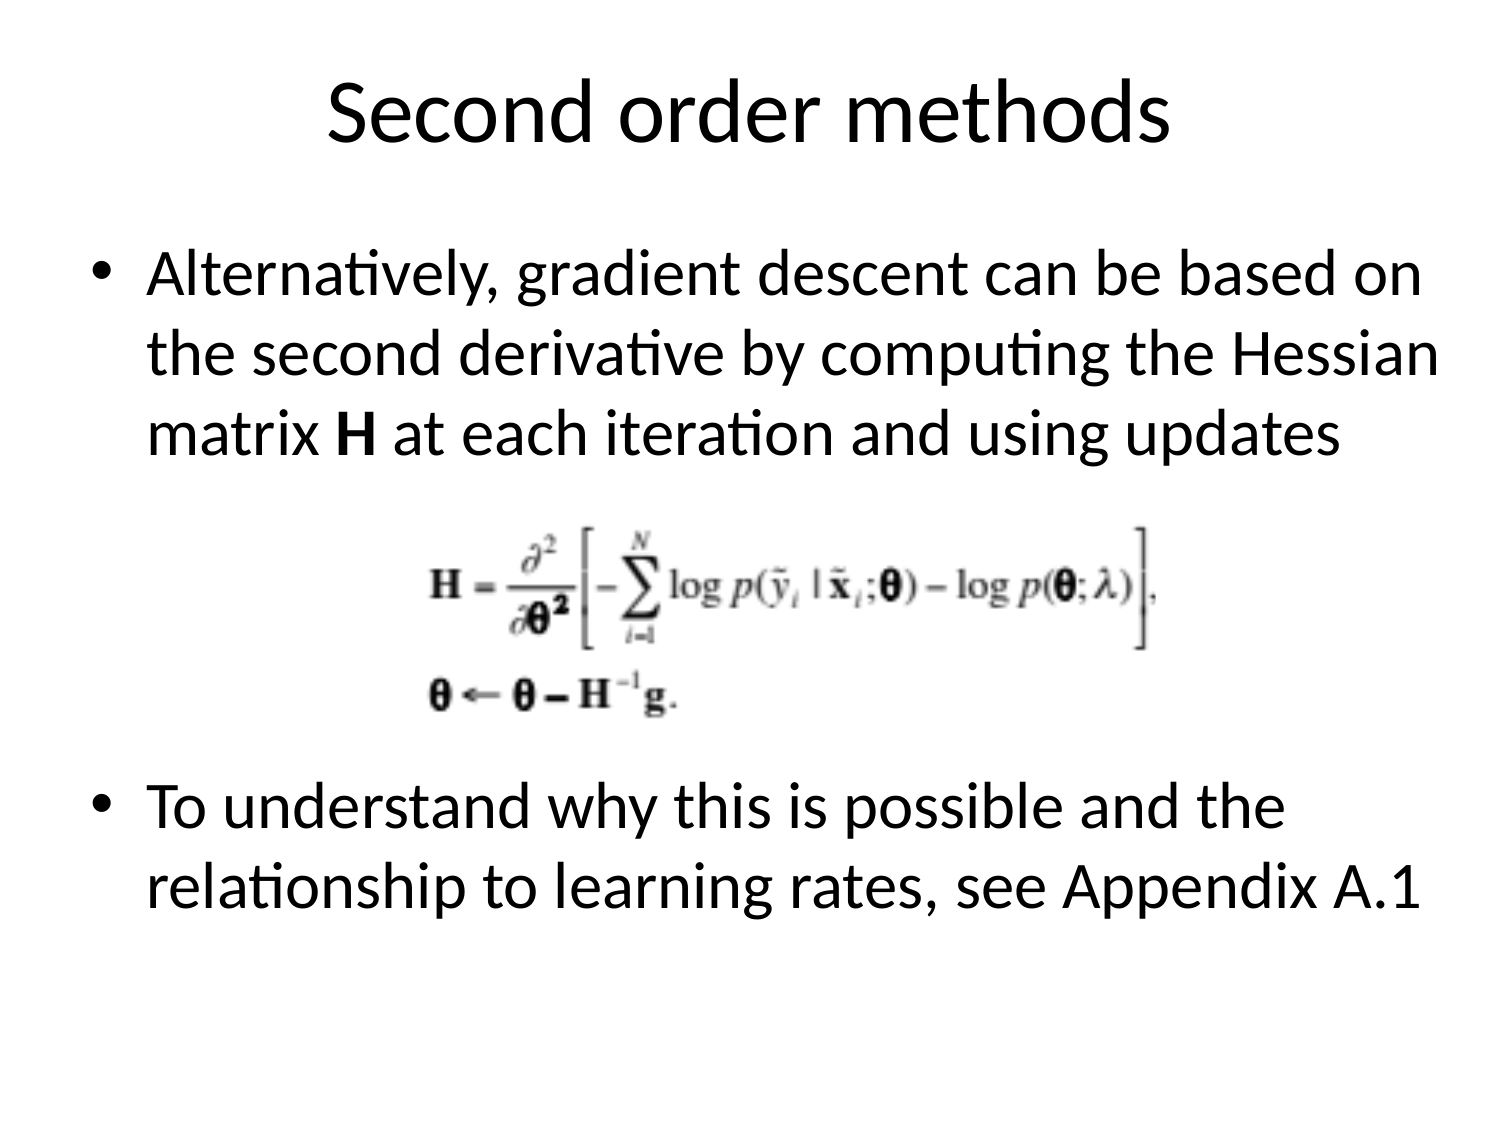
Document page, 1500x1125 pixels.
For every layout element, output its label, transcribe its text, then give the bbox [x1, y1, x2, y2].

title Second order methods [75, 11, 1425, 200]
list Alternatively, gradient descent can be based on the second derivative by computing the Hessian matrix H at each iteration and using updates To understand why this is possible and the relationship to learning rates, see Appendix A.1 [75, 221, 1459, 1023]
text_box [359, 522, 1156, 719]
